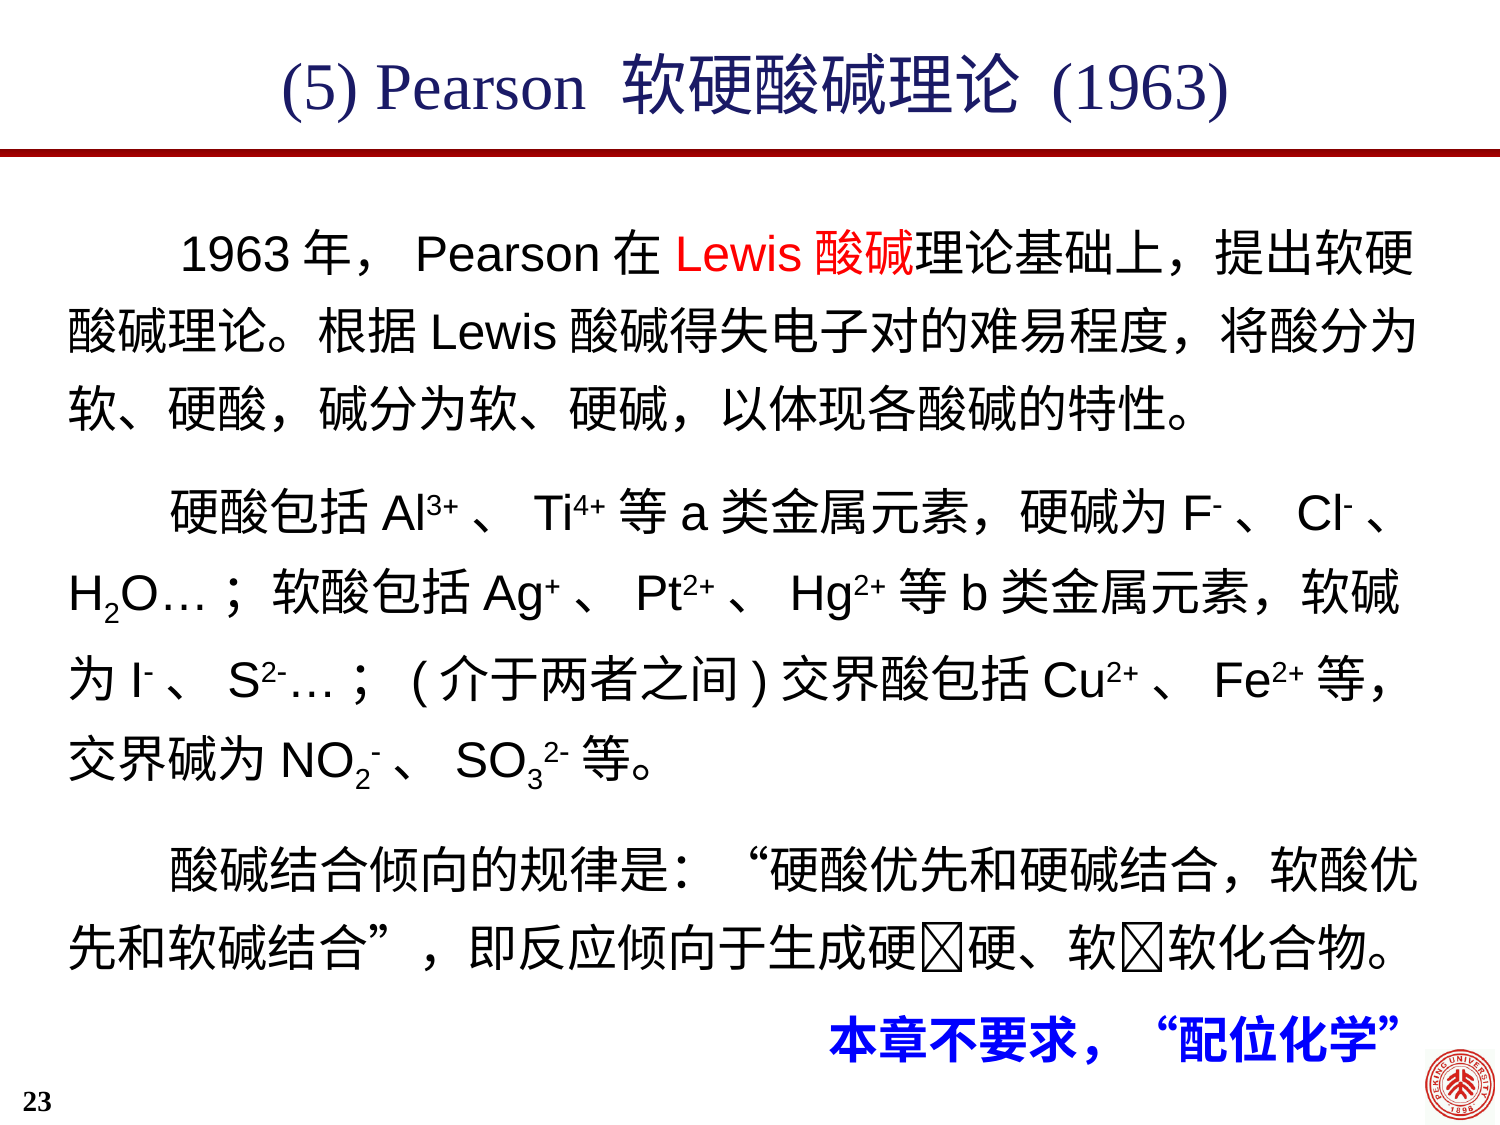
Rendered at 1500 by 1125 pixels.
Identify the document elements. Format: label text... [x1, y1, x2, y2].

picture [1425, 1049, 1495, 1125]
text_box 1963年，Pearson在Lewis酸碱理论基础上，提出软硬酸碱理论。根据Lewis酸碱得失电子对的难易程度，将酸分为软、硬酸，碱分为软、硬碱，以体现各酸碱的特性。 硬酸包括Al3、Ti4等a类金属元素，硬碱为F、Cl、H2O…；软酸包括Ag、Pt2、Hg2等b类金属元素，软碱为I、S2…；(介于两者之间)交界酸包括Cu2、Fe2等，交界碱为NO2、SO32等。 酸碱结合倾向的规律是：“硬酸优先和硬碱结合，软酸优先和软碱结合”，即反应倾向于生成硬硬、软软化合物。 [53, 196, 1454, 984]
text_box [0, 149, 1500, 157]
text_box (5) Pearson 软硬酸碱理论 (1963) [171, 20, 1341, 146]
footer 23 [0, 1074, 76, 1113]
text_box 本章不要求，“配位化学” [813, 1000, 1444, 1076]
